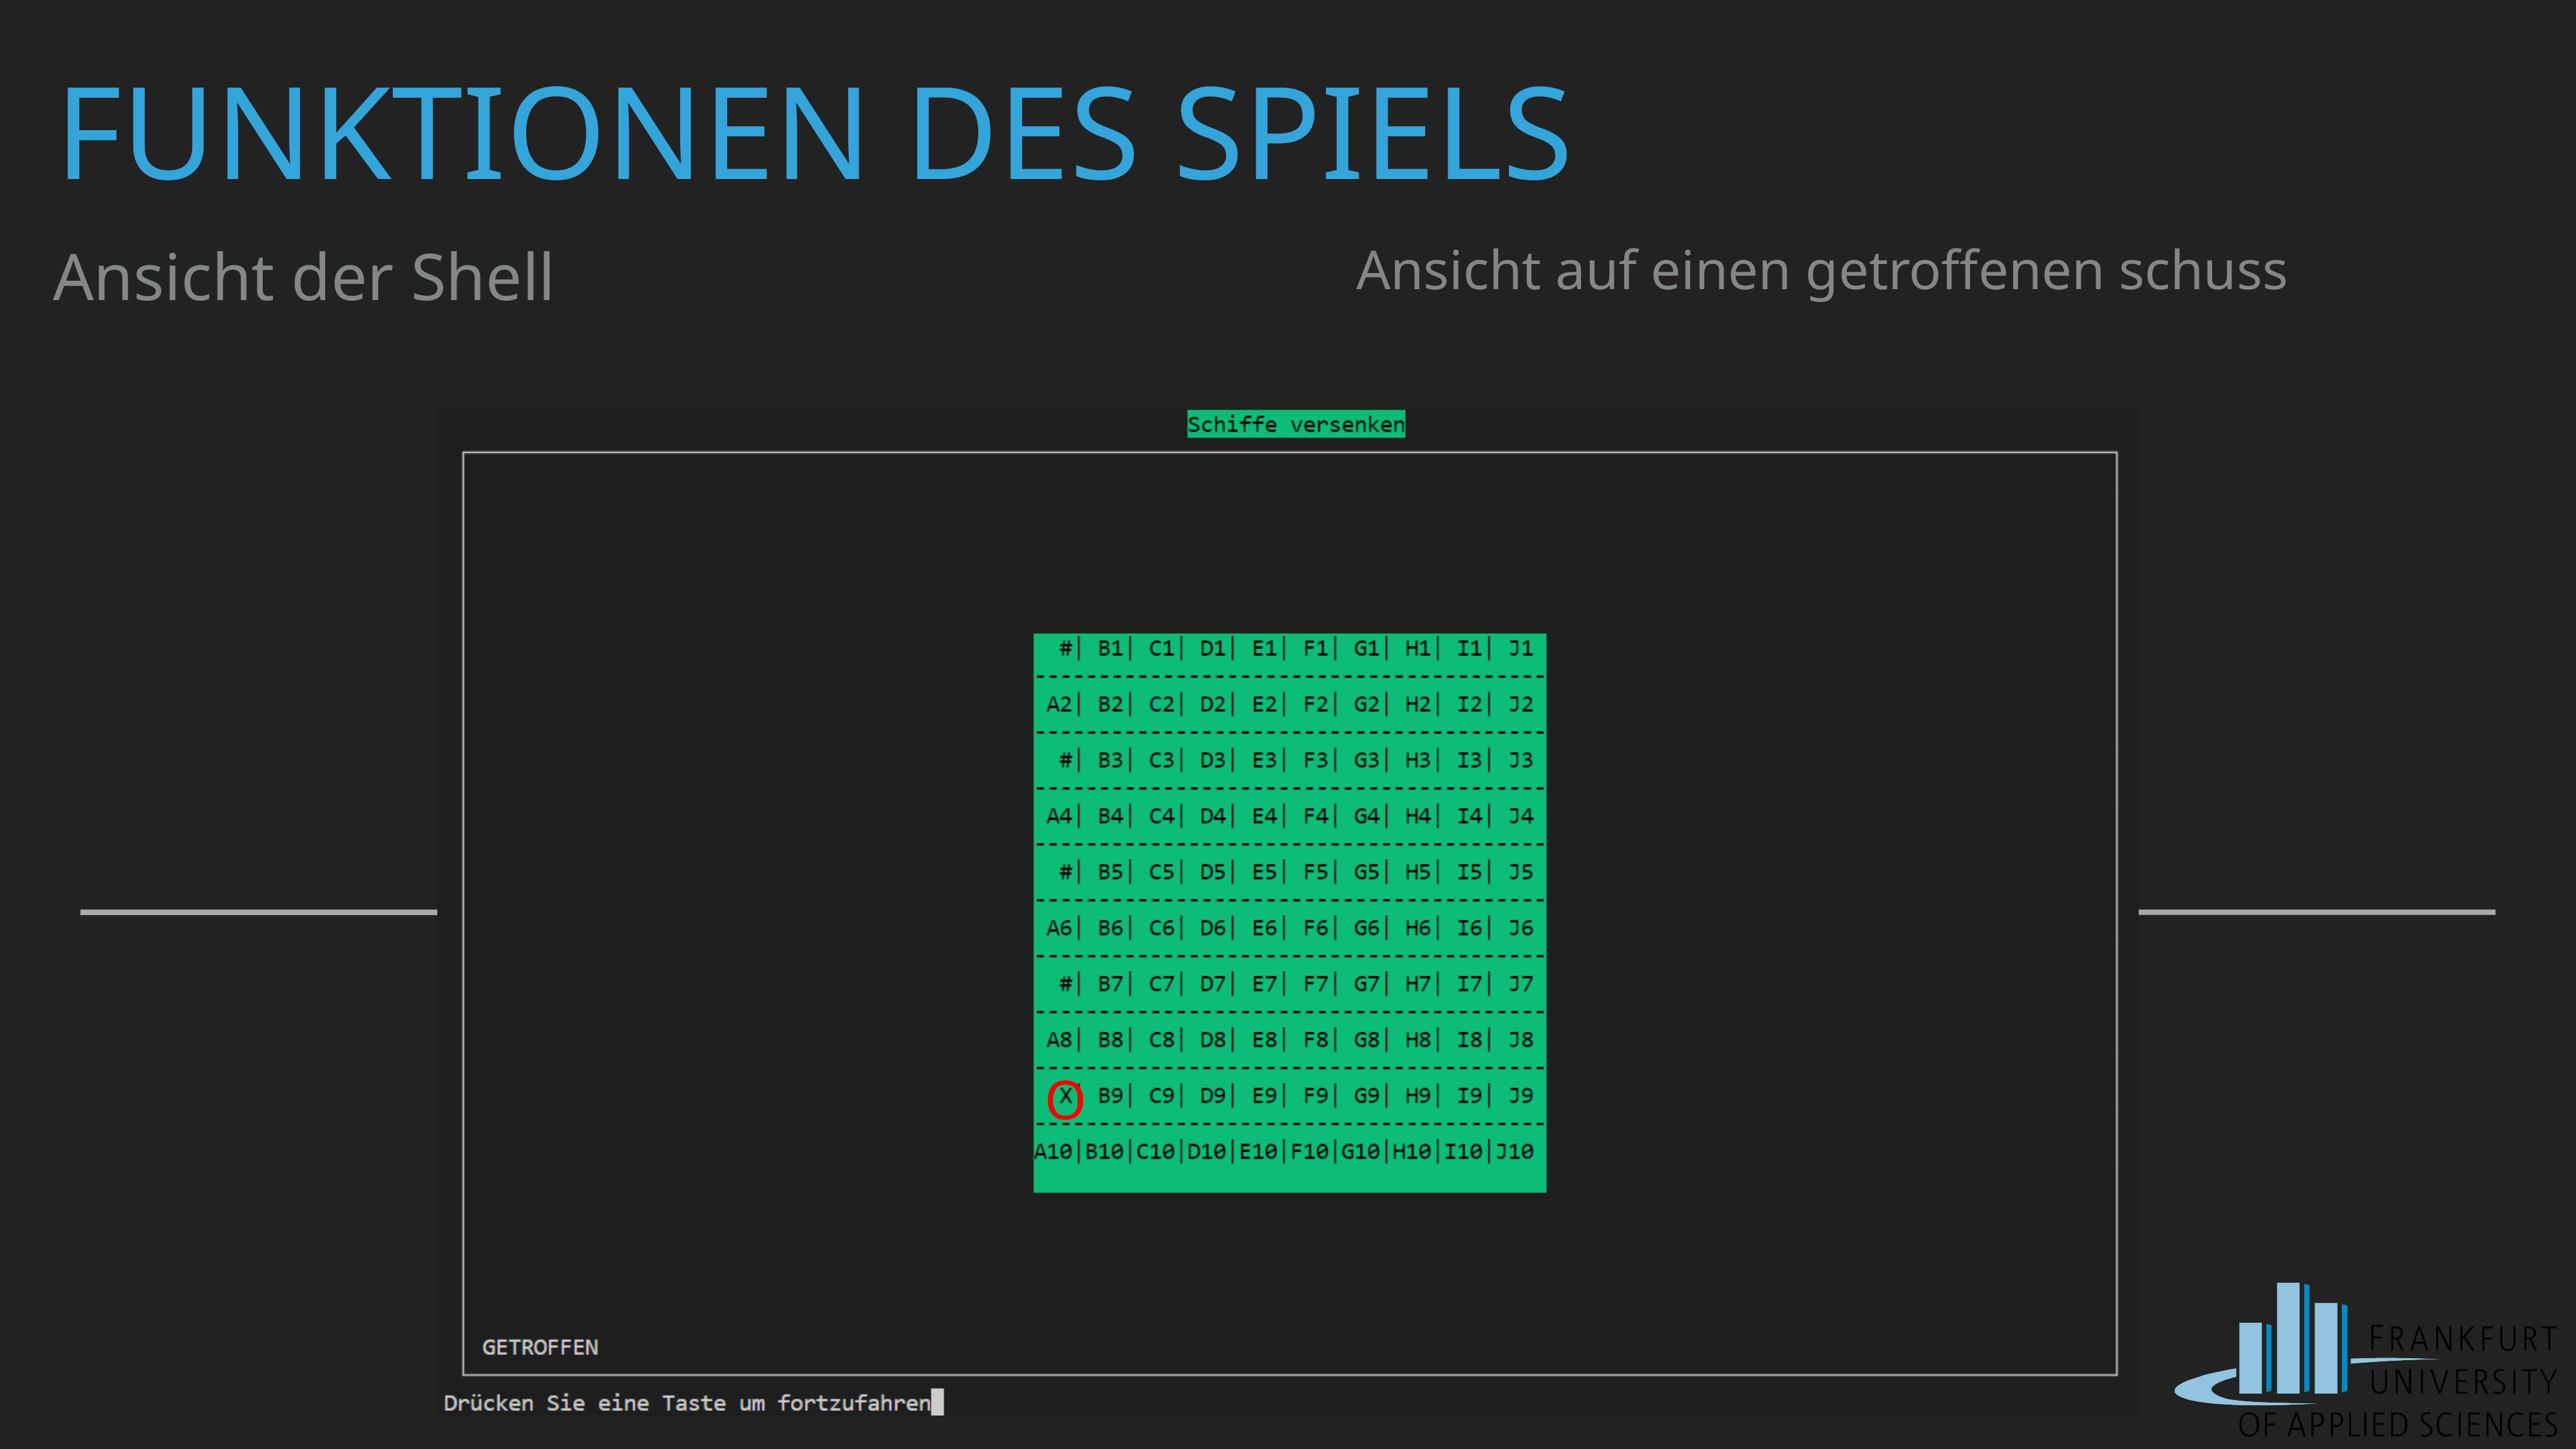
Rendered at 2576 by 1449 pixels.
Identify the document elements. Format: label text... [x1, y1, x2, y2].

picture [437, 409, 2139, 1416]
subtitle Ansicht der Shell [47, 230, 2199, 377]
picture [2170, 1278, 2562, 1441]
text_box Ansicht auf einen getroffenen schuss [1350, 231, 2565, 377]
title Funktionen des Spiels [50, 75, 1815, 211]
